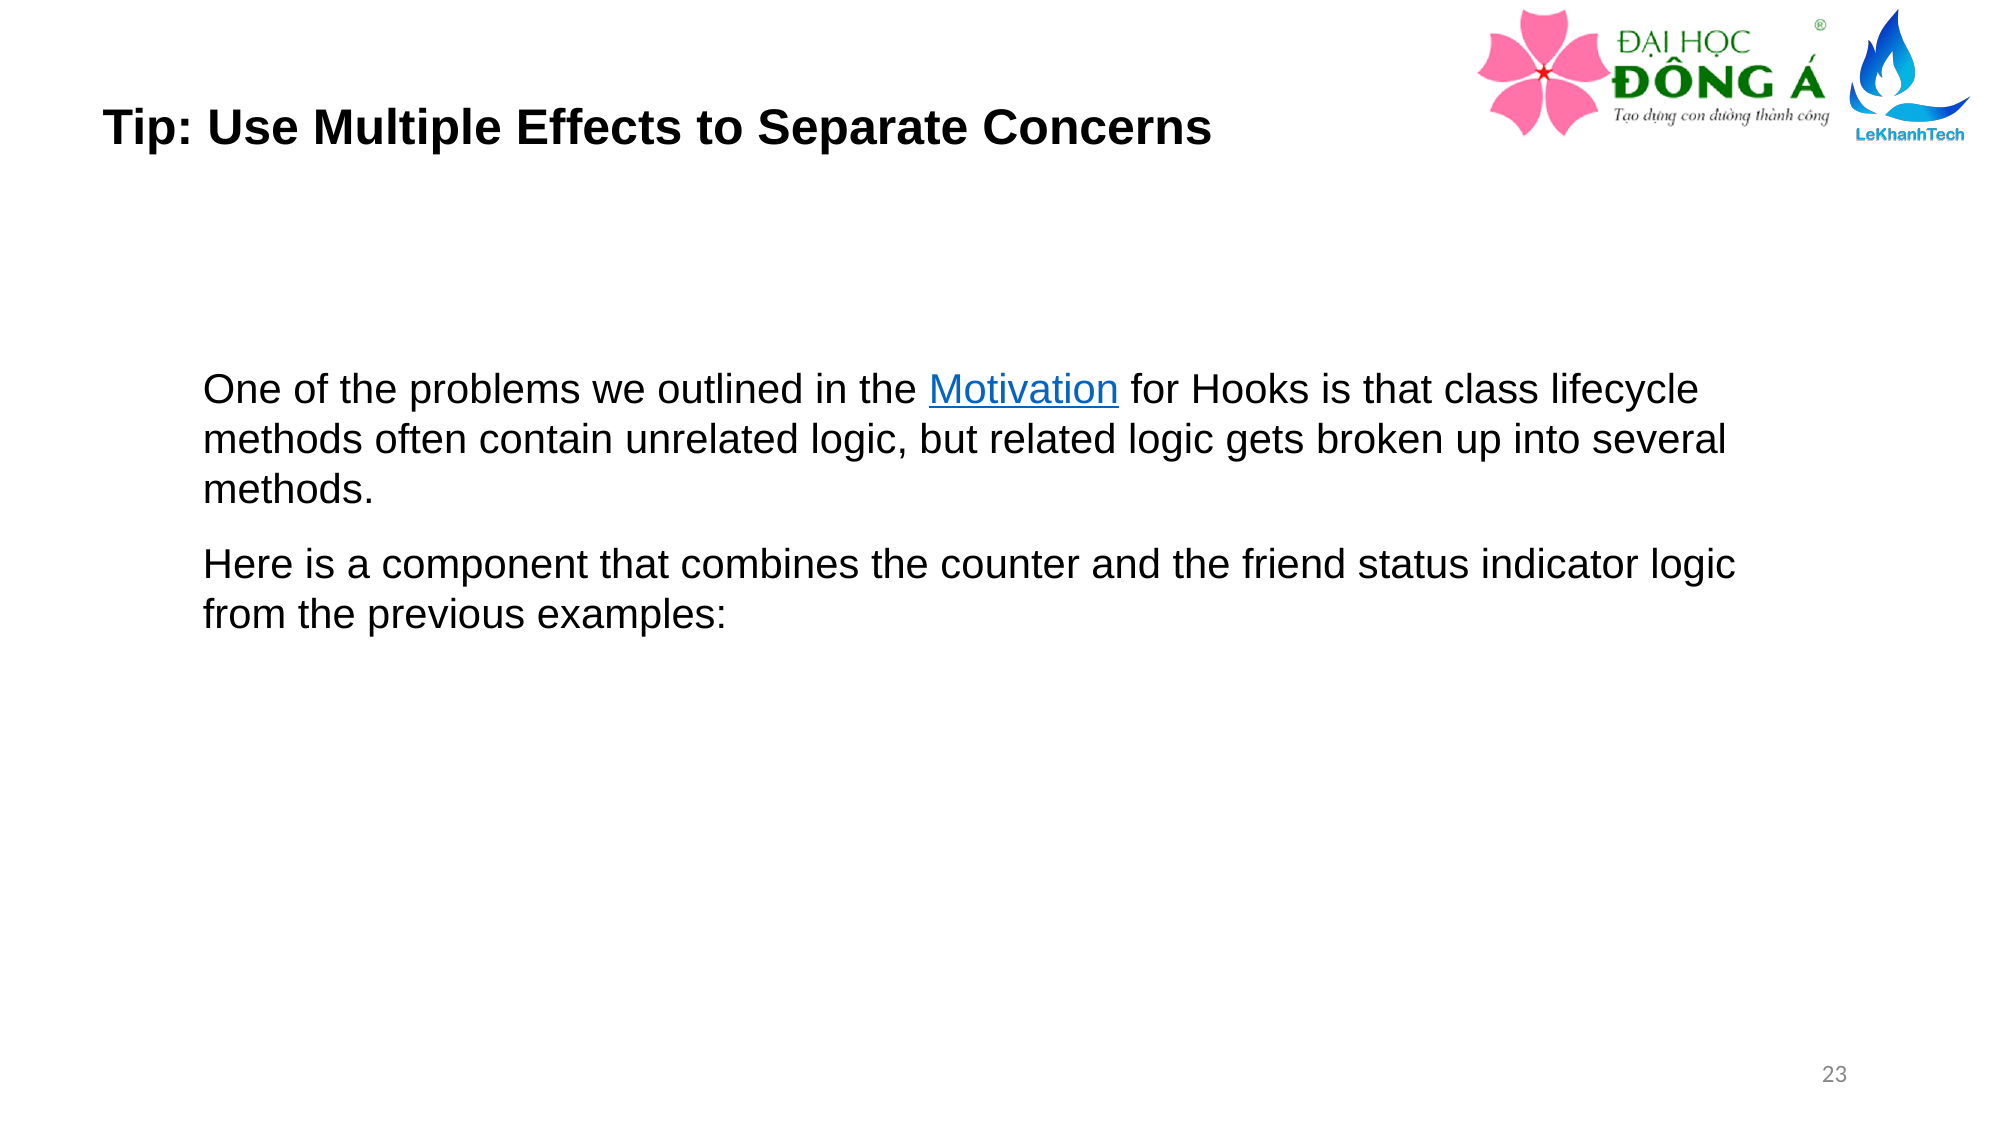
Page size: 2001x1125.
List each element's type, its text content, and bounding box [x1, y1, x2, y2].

picture [1465, 5, 1980, 144]
text_box One of the problems we outlined in the Motivation for Hooks is that class lifecycle methods often contain unrelated logic, but related logic gets broken up into several methods. Here is a component that combines the counter and the friend status indicator logic from the previous examples: [188, 354, 1767, 645]
slide_number 23 [1412, 1042, 1863, 1103]
text_box Tip: Use Multiple Effects to Separate Concerns [87, 87, 1229, 162]
